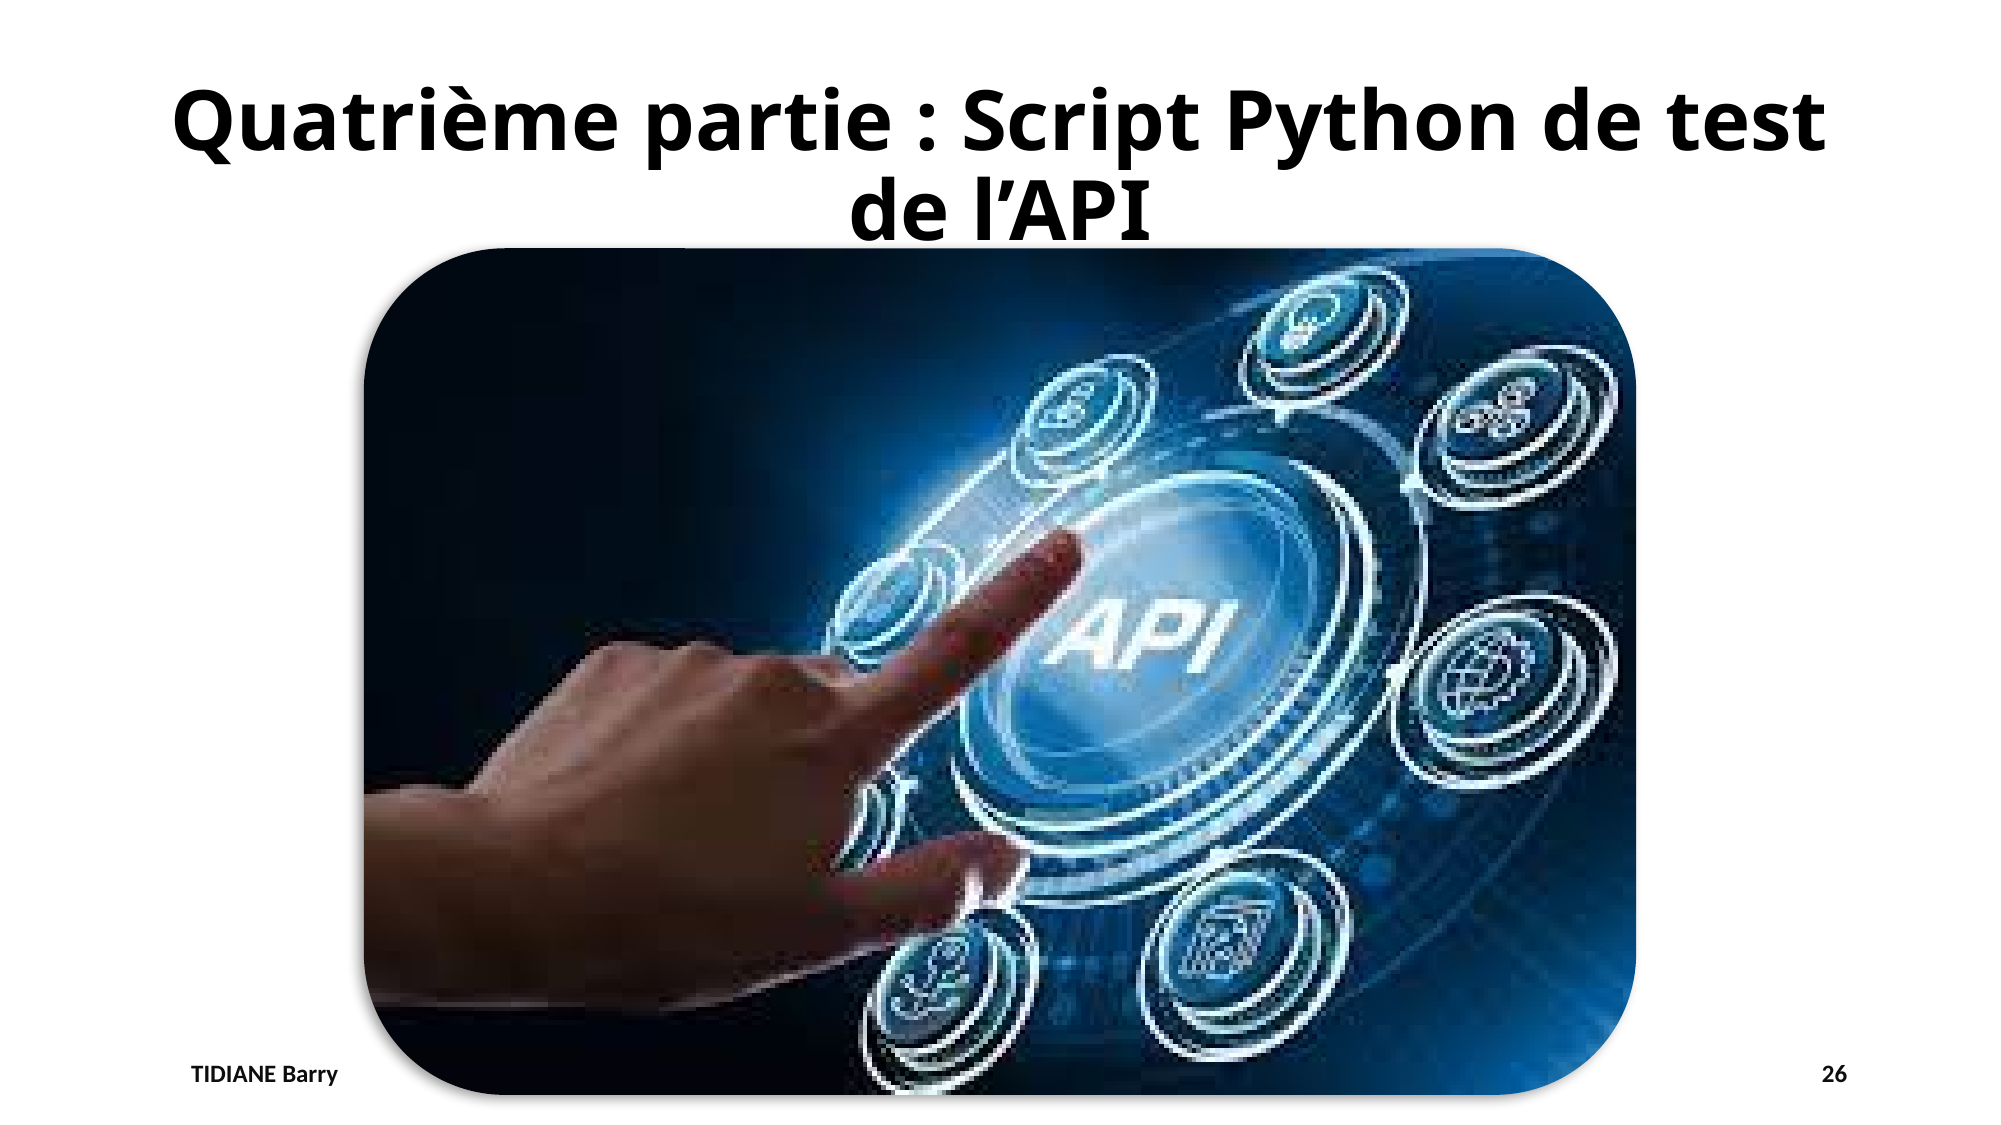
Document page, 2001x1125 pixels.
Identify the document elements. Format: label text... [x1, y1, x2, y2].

slide_number 26 [1412, 1042, 1863, 1103]
title Quatrième partie : Script Python de test de l’API [137, 59, 1863, 278]
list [363, 248, 1637, 1095]
footer TIDIANE Barry [137, 1042, 393, 1103]
